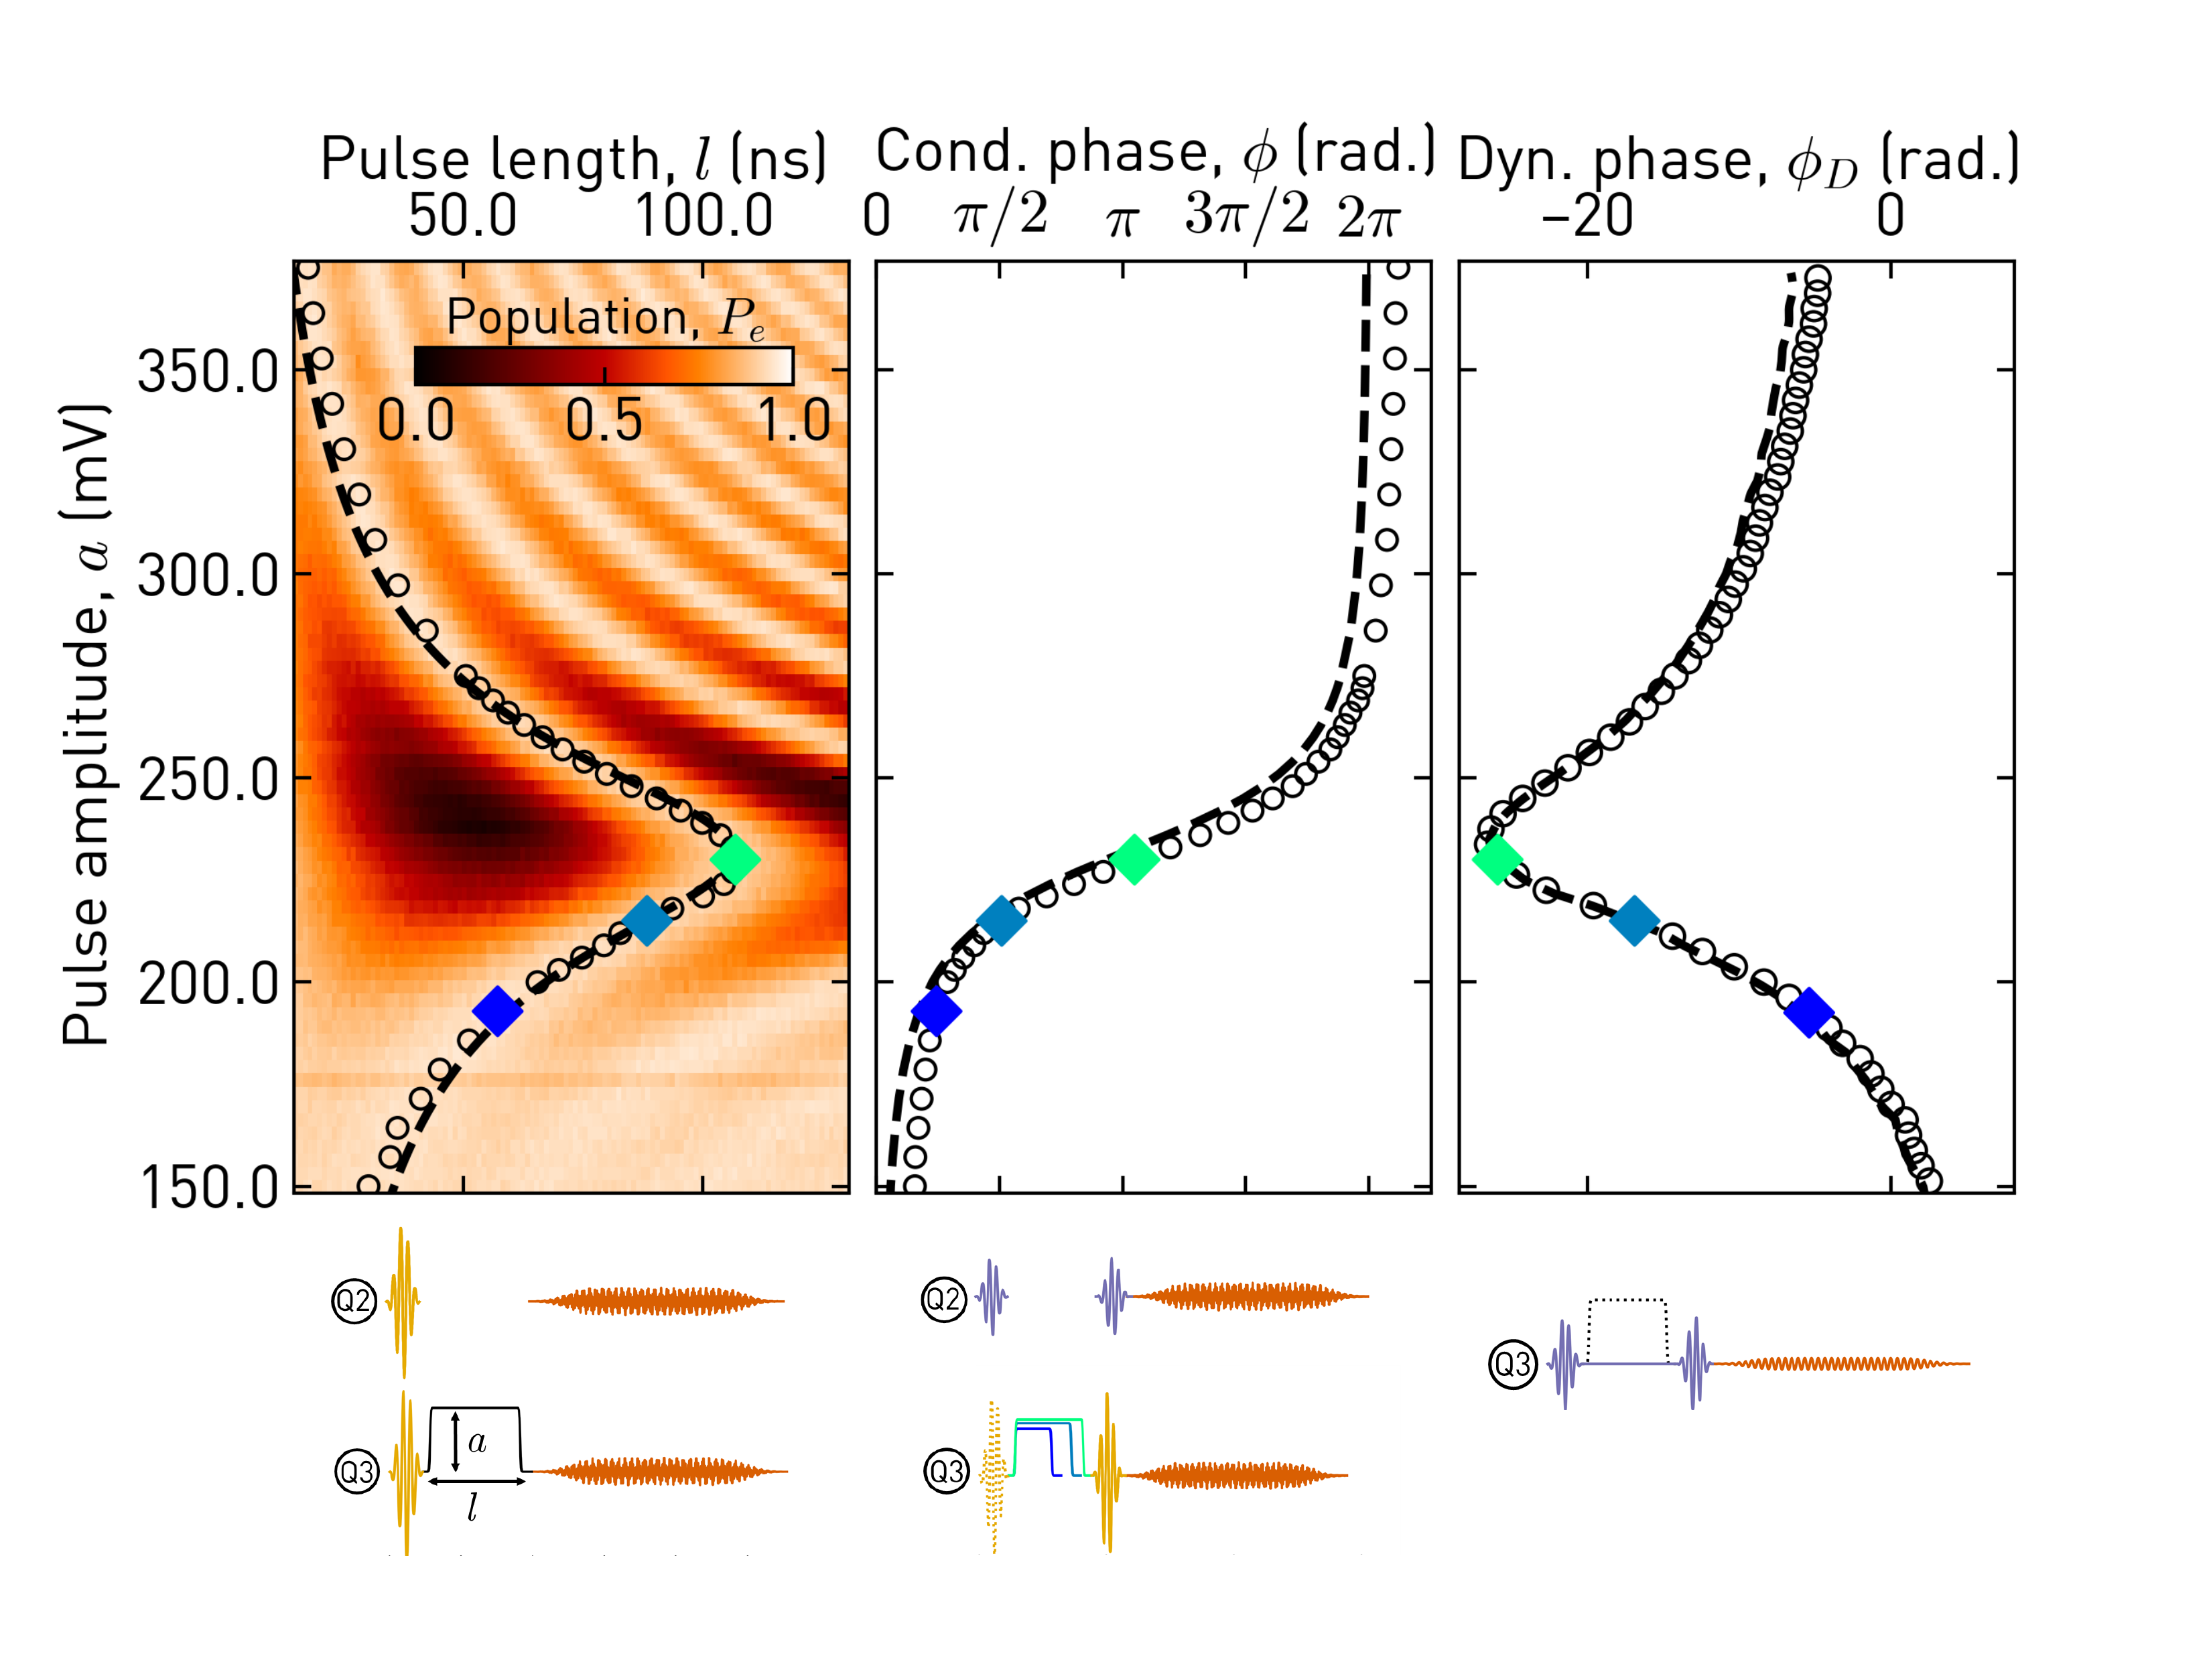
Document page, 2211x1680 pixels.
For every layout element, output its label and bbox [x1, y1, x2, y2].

picture [906, 1247, 1408, 1555]
picture [1473, 1283, 1975, 1410]
picture [316, 1206, 803, 1566]
list [16, 113, 2211, 1347]
